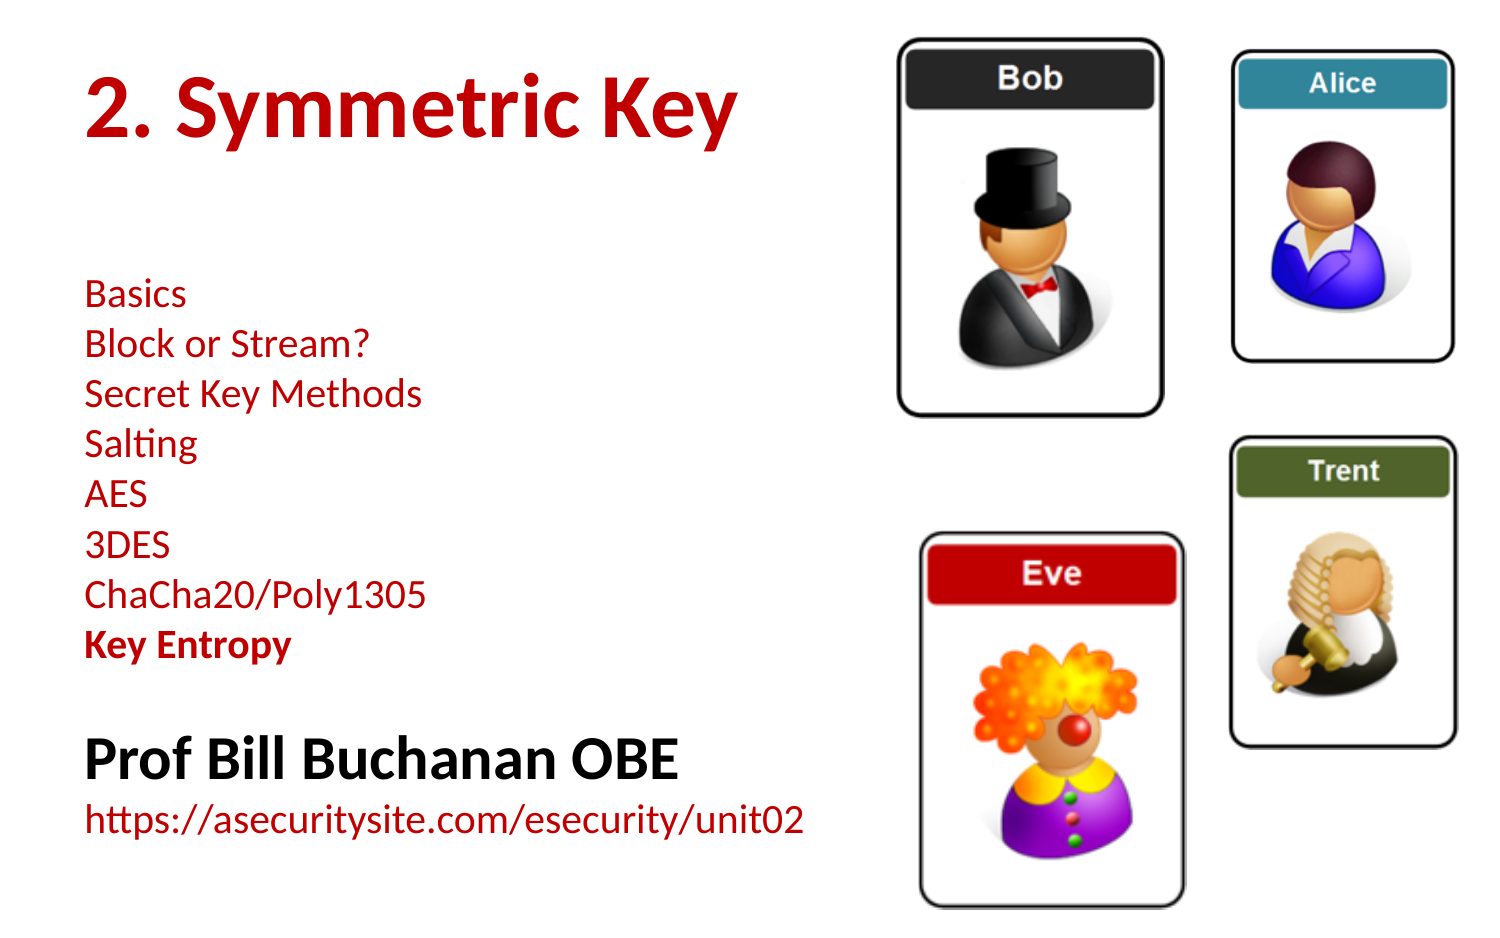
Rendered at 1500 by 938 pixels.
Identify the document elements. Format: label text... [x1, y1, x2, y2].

title 2. Symmetric Key Basics Block or Stream? Secret Key Methods Salting AES 3DES ChaCha20/Poly1305 Key Entropy Prof Bill Buchanan OBE https://asecuritysite.com/esecurity/unit02 [76, 35, 952, 903]
picture [896, 36, 1165, 420]
picture [918, 530, 1187, 910]
picture [1230, 48, 1456, 365]
picture [1228, 434, 1459, 751]
